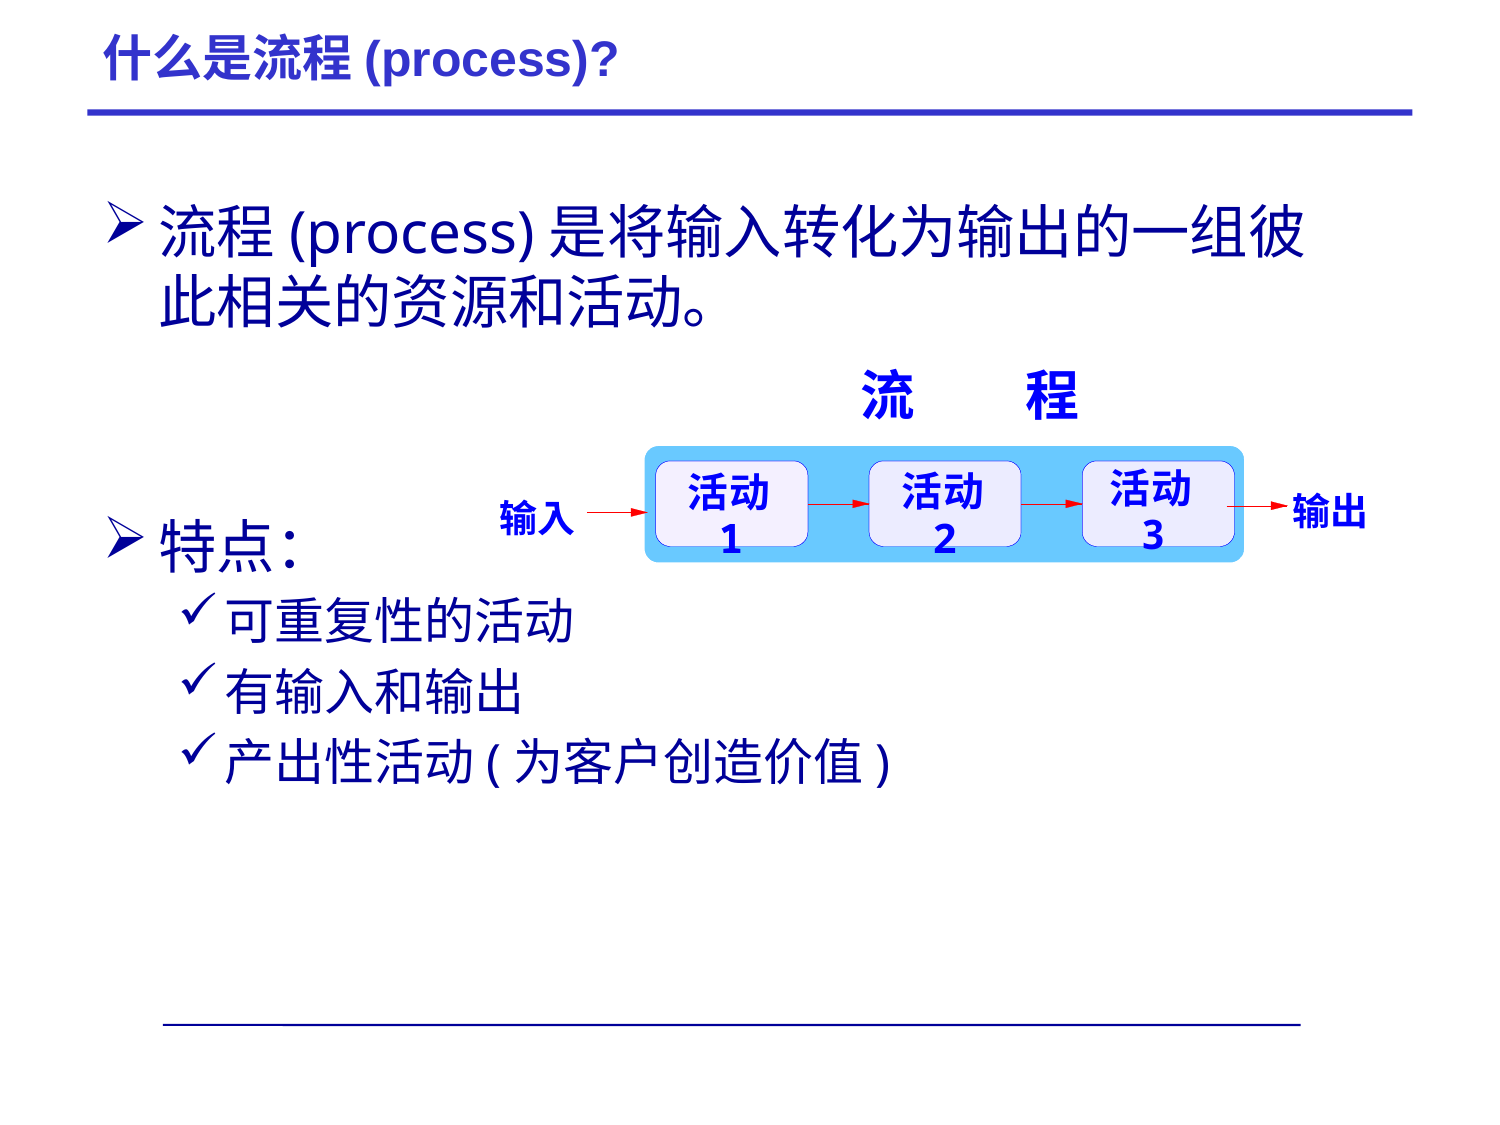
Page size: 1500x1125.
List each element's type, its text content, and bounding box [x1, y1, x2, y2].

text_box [487, 349, 1370, 564]
title 什么是流程(process)? [87, 12, 1426, 101]
list 流程(process)是将输入转化为输出的一组彼此相关的资源和活动。 特点： 可重复性的活动 有输入和输出 产出性活动(为客户创造价值) [87, 187, 1363, 988]
